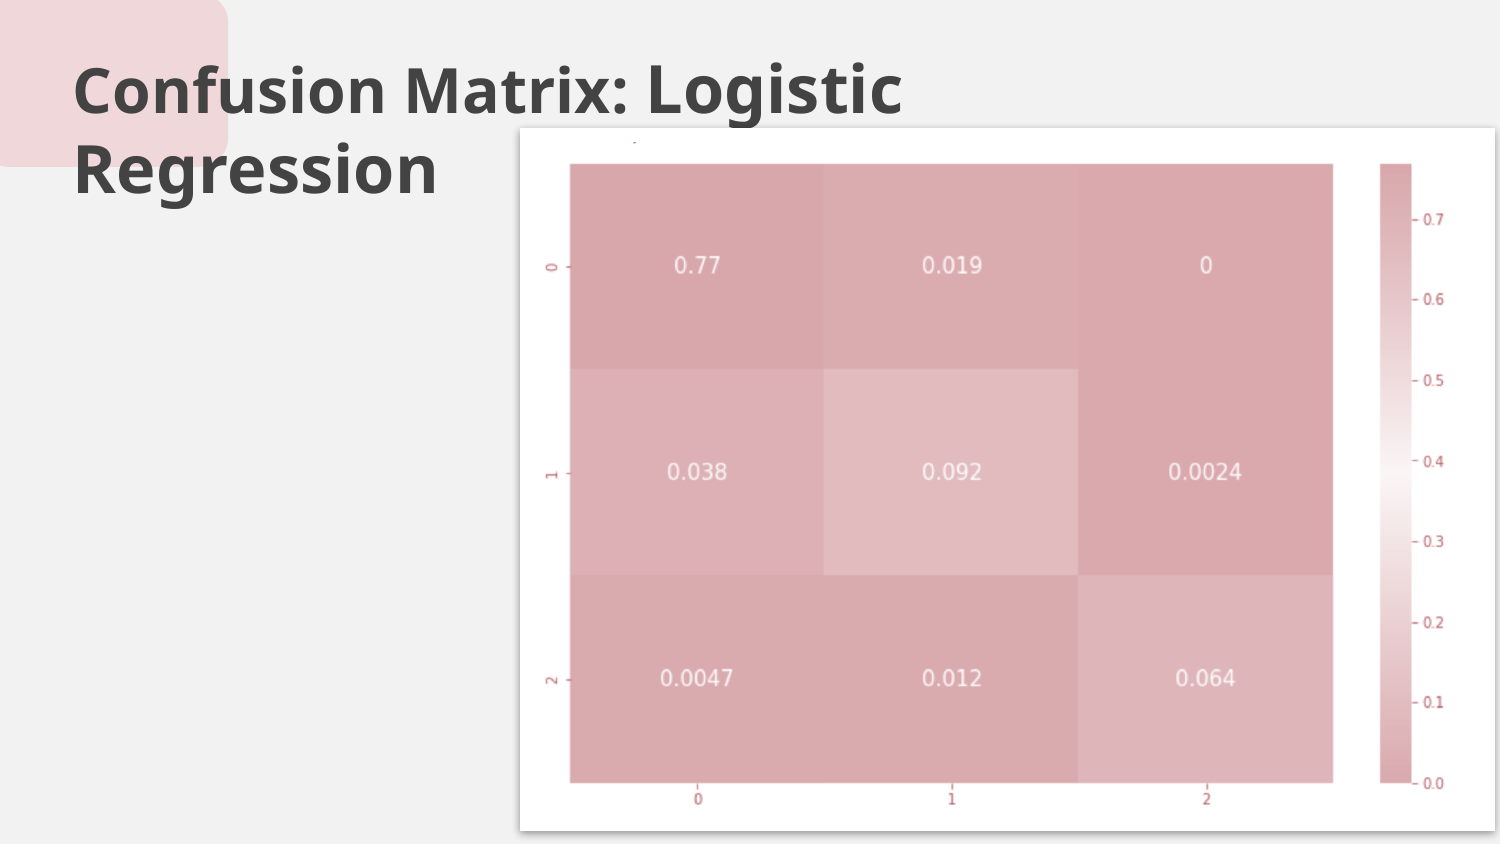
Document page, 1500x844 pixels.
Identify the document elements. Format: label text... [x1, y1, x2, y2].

title Confusion Matrix: Logistic Regression [57, 31, 1000, 138]
picture [533, 142, 1481, 818]
